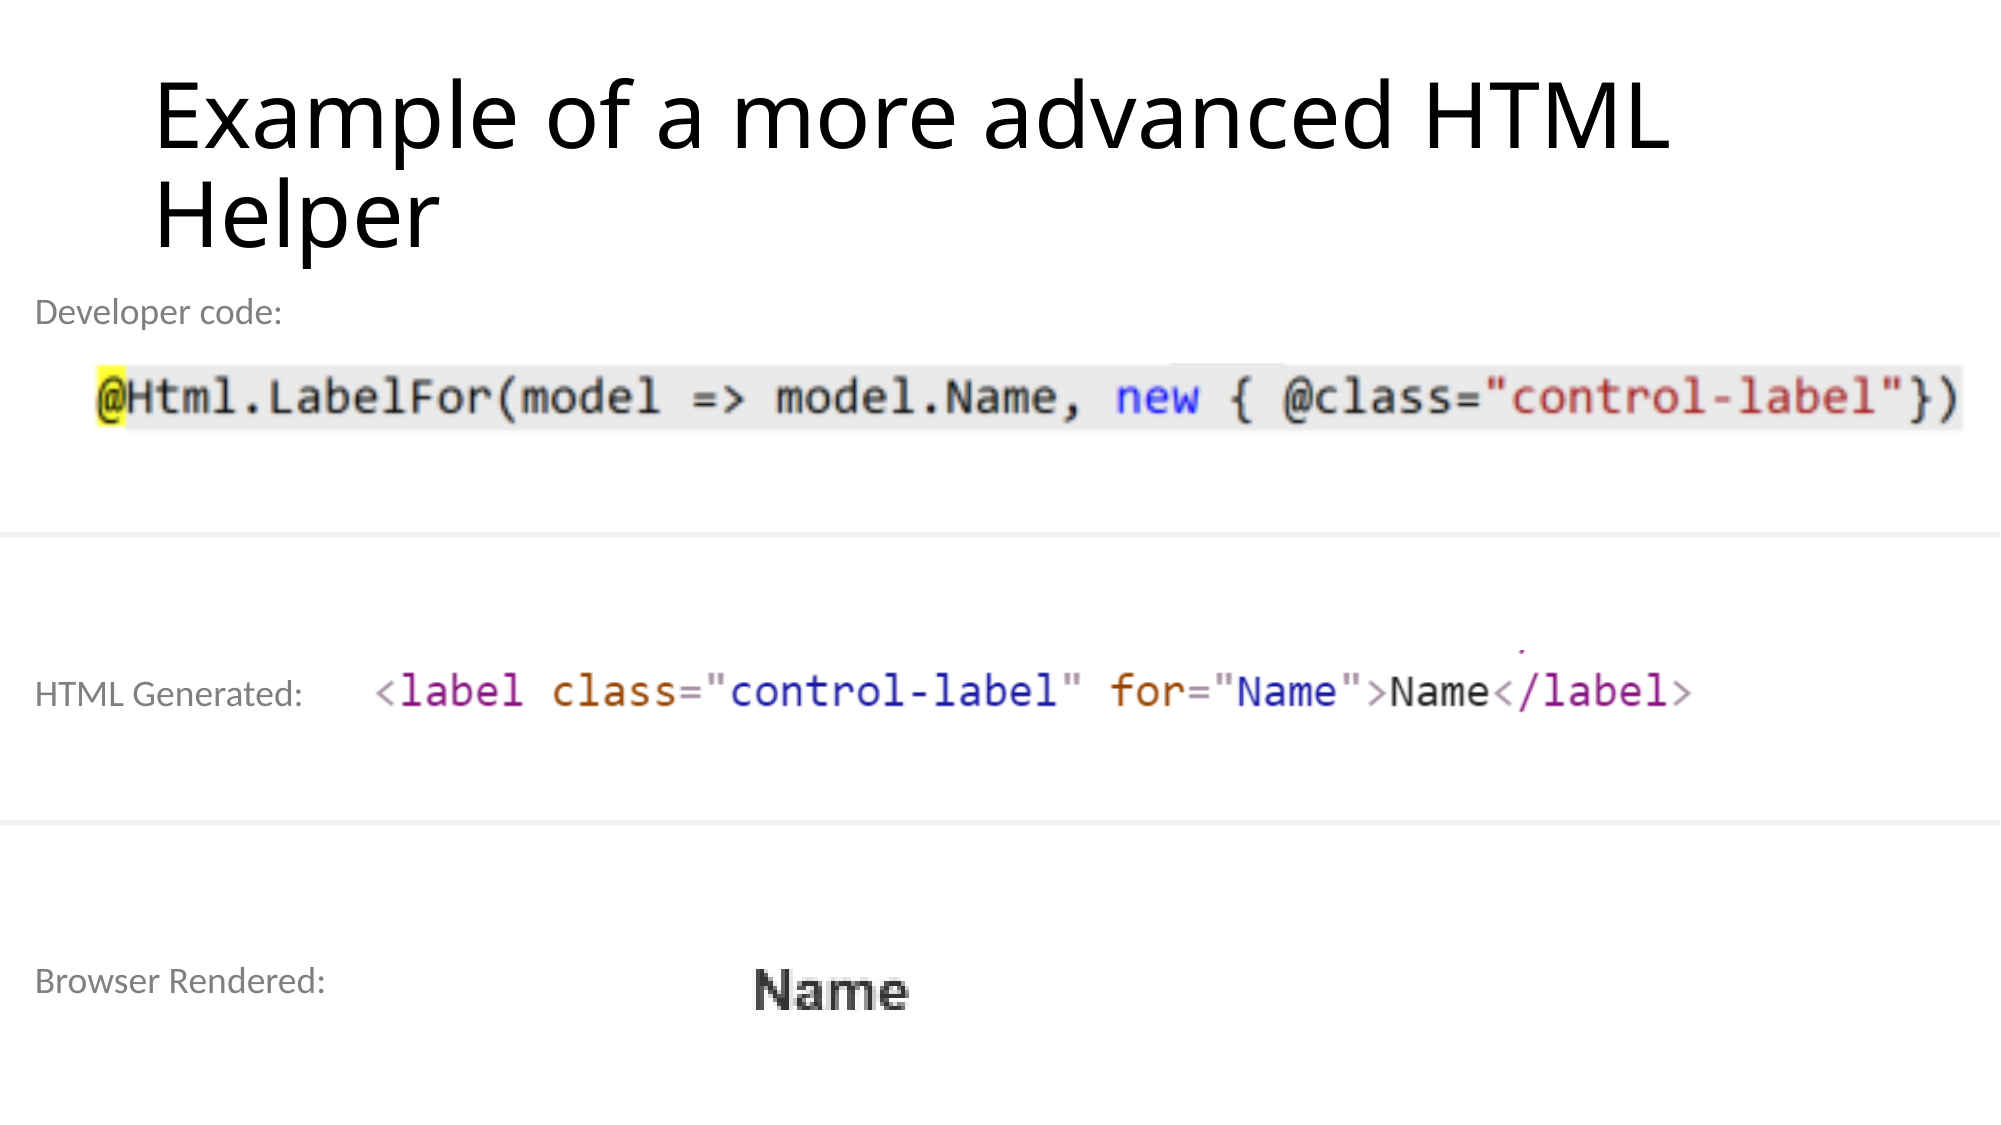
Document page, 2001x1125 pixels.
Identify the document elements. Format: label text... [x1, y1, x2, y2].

picture [83, 363, 1987, 446]
text_box HTML Generated: [20, 661, 360, 721]
text_box Developer code: [20, 279, 495, 340]
title Example of a more advanced HTML Helper [137, 59, 1863, 278]
picture [744, 949, 943, 1052]
picture [360, 650, 1710, 722]
text_box Browser Rendered: [20, 949, 495, 1009]
